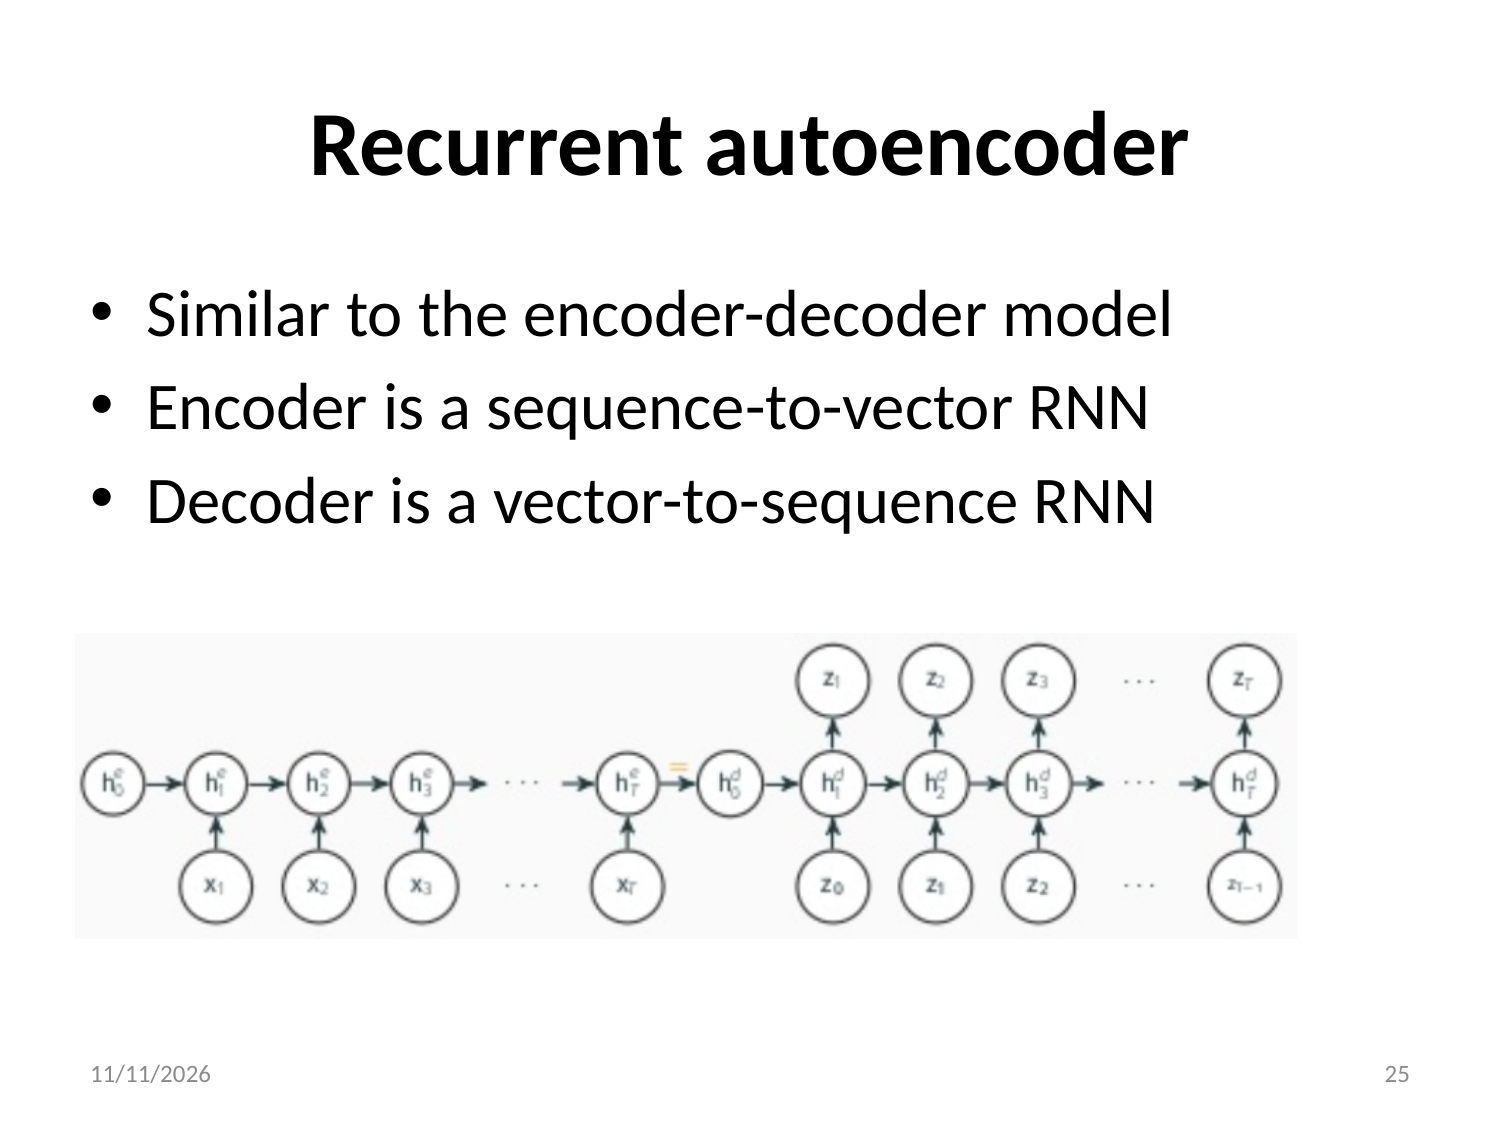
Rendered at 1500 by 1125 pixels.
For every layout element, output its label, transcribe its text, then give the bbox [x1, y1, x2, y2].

list Similar to the encoder-decoder model Encoder is a sequence-to-vector RNN Decoder is a vector-to-sequence RNN [75, 262, 1425, 1005]
picture [74, 633, 1298, 939]
slide_number 25 [1074, 1042, 1425, 1103]
title Recurrent autoencoder [75, 45, 1425, 233]
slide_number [75, 1042, 425, 1103]
